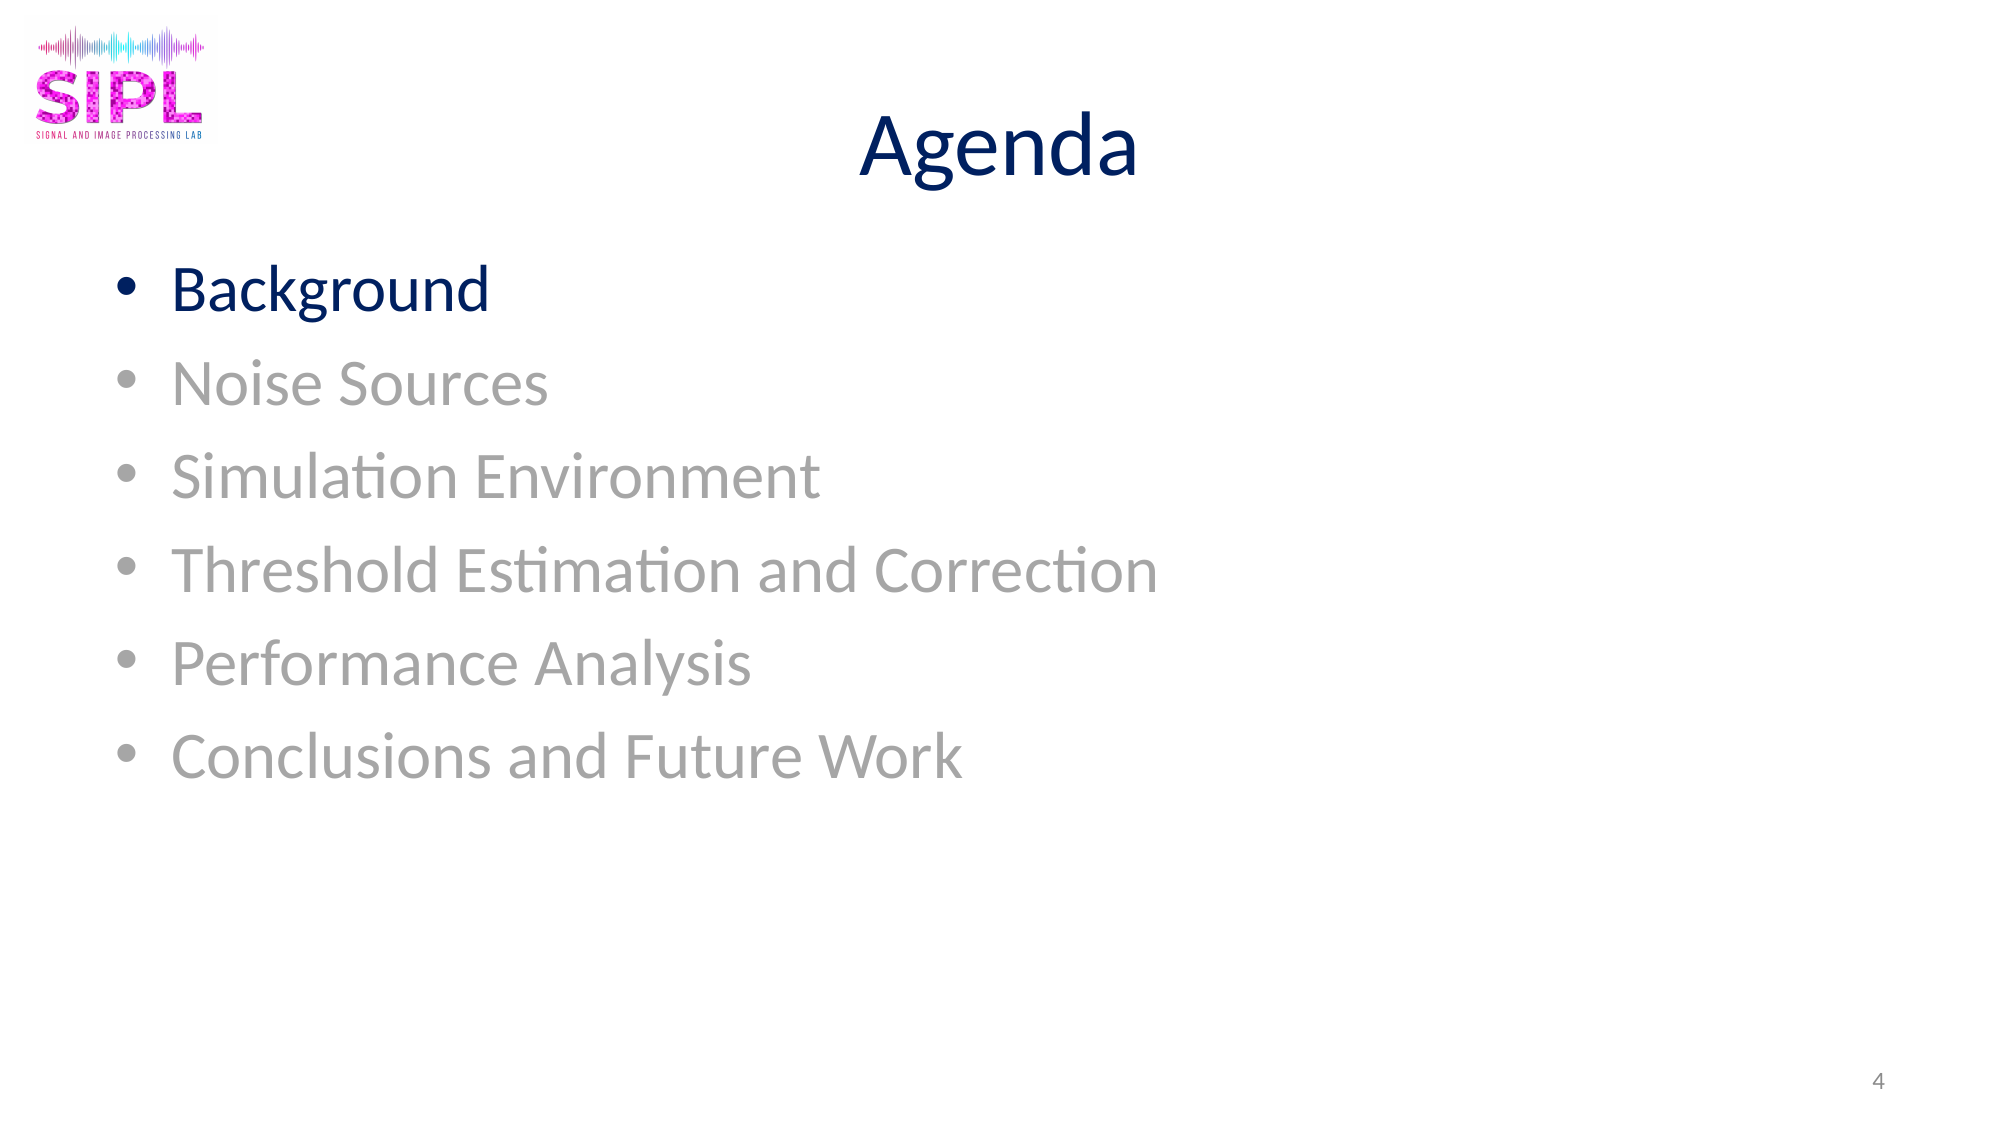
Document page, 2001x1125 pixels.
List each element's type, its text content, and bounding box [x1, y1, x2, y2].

title Agenda [99, 45, 1900, 233]
slide_number 4 [1433, 1050, 1900, 1110]
list Background Noise Sources Simulation Environment Threshold Estimation and Correction Performance Analysis Conclusions and Future Work [99, 237, 1900, 845]
picture [24, 15, 218, 144]
